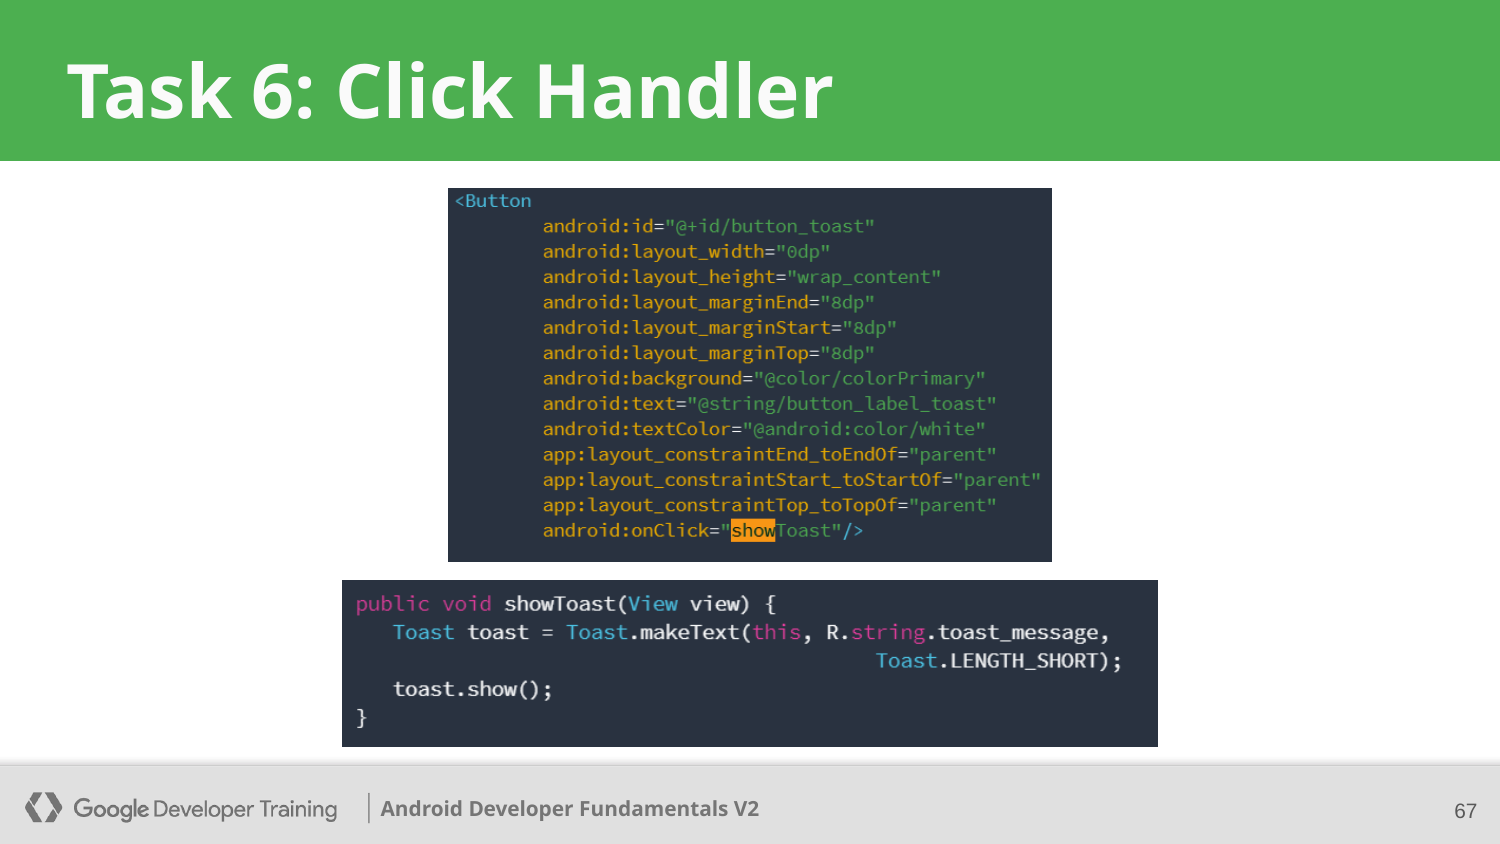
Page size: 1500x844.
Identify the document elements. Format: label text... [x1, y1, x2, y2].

slide_number 67 [1402, 777, 1493, 842]
picture [0, 161, 1500, 844]
title Task 6: Click Handler [51, 28, 1449, 122]
